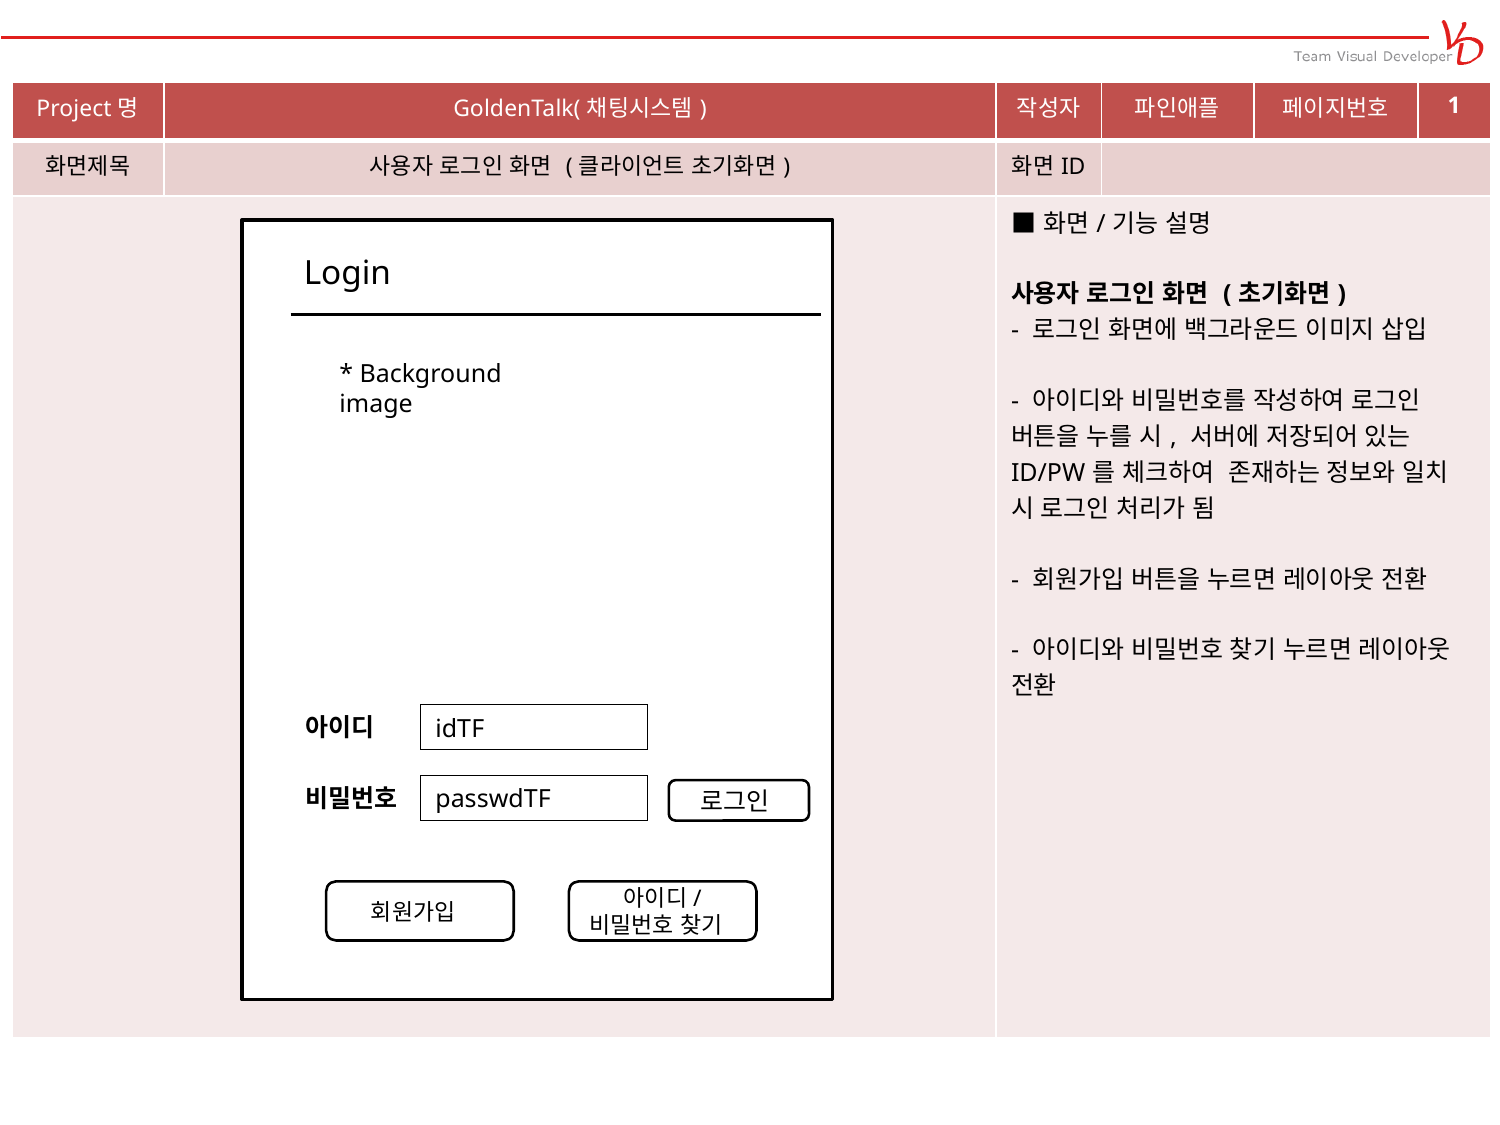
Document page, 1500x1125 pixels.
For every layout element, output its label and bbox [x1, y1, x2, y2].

picture [0, 0, 1500, 1042]
text_box [241, 219, 833, 1000]
